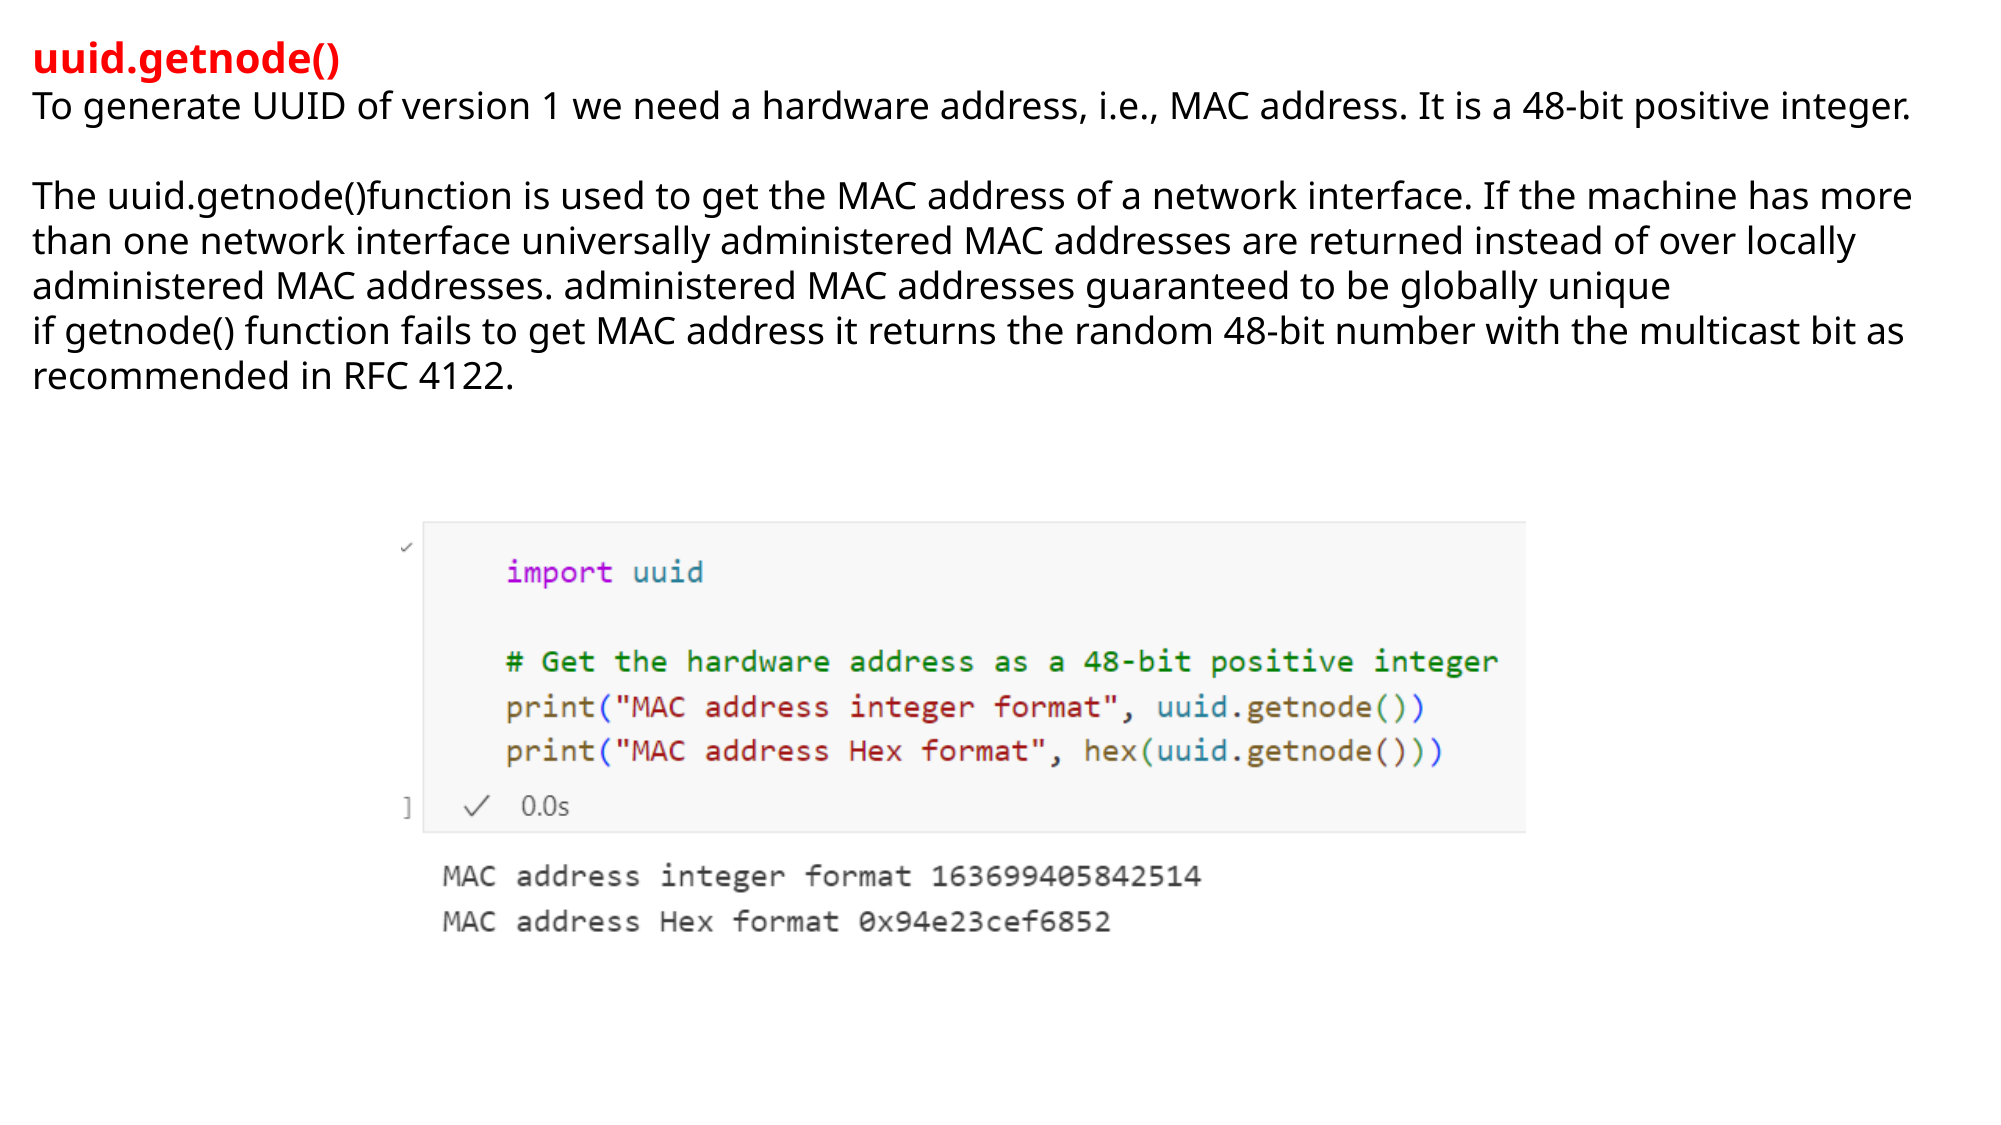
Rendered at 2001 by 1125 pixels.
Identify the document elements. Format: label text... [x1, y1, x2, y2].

picture [401, 494, 1526, 1007]
text_box uuid.getnode() To generate UUID of version 1 we need a hardware address, i.e., MAC address. It is a 48-bit positive integer. The uuid.getnode()function is used to get the MAC address of a network interface. If the machine has more than one network interface universally administered MAC addresses are returned instead of over locally administered MAC addresses. administered MAC addresses guaranteed to be globally unique if getnode() function fails to get MAC address it returns the random 48-bit number with the multicast bit as recommended in RFC 4122. [17, 24, 1970, 405]
